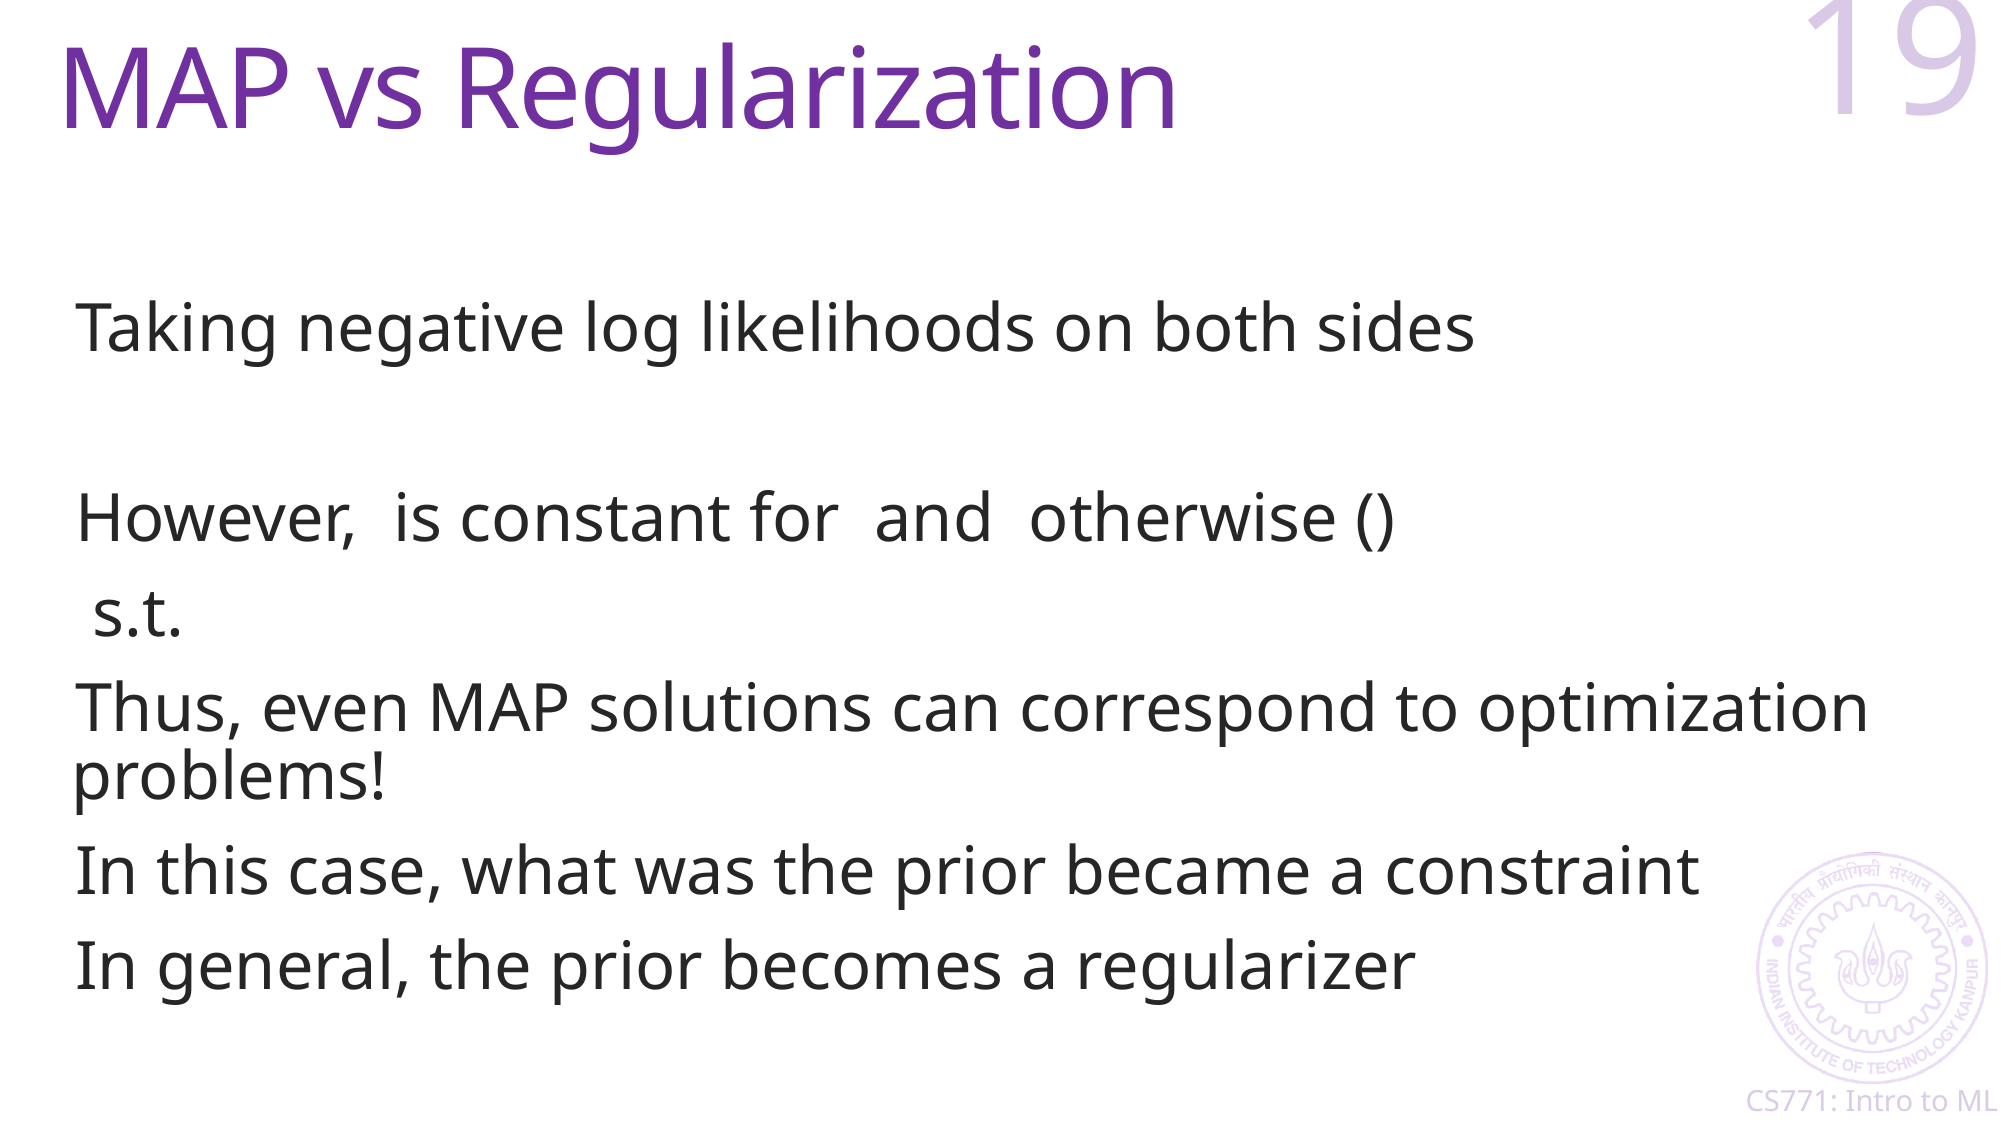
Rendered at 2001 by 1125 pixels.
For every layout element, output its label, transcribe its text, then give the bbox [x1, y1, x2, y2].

slide_number 19 [1520, 6, 2000, 183]
title MAP vs Regularization [41, 5, 1945, 183]
